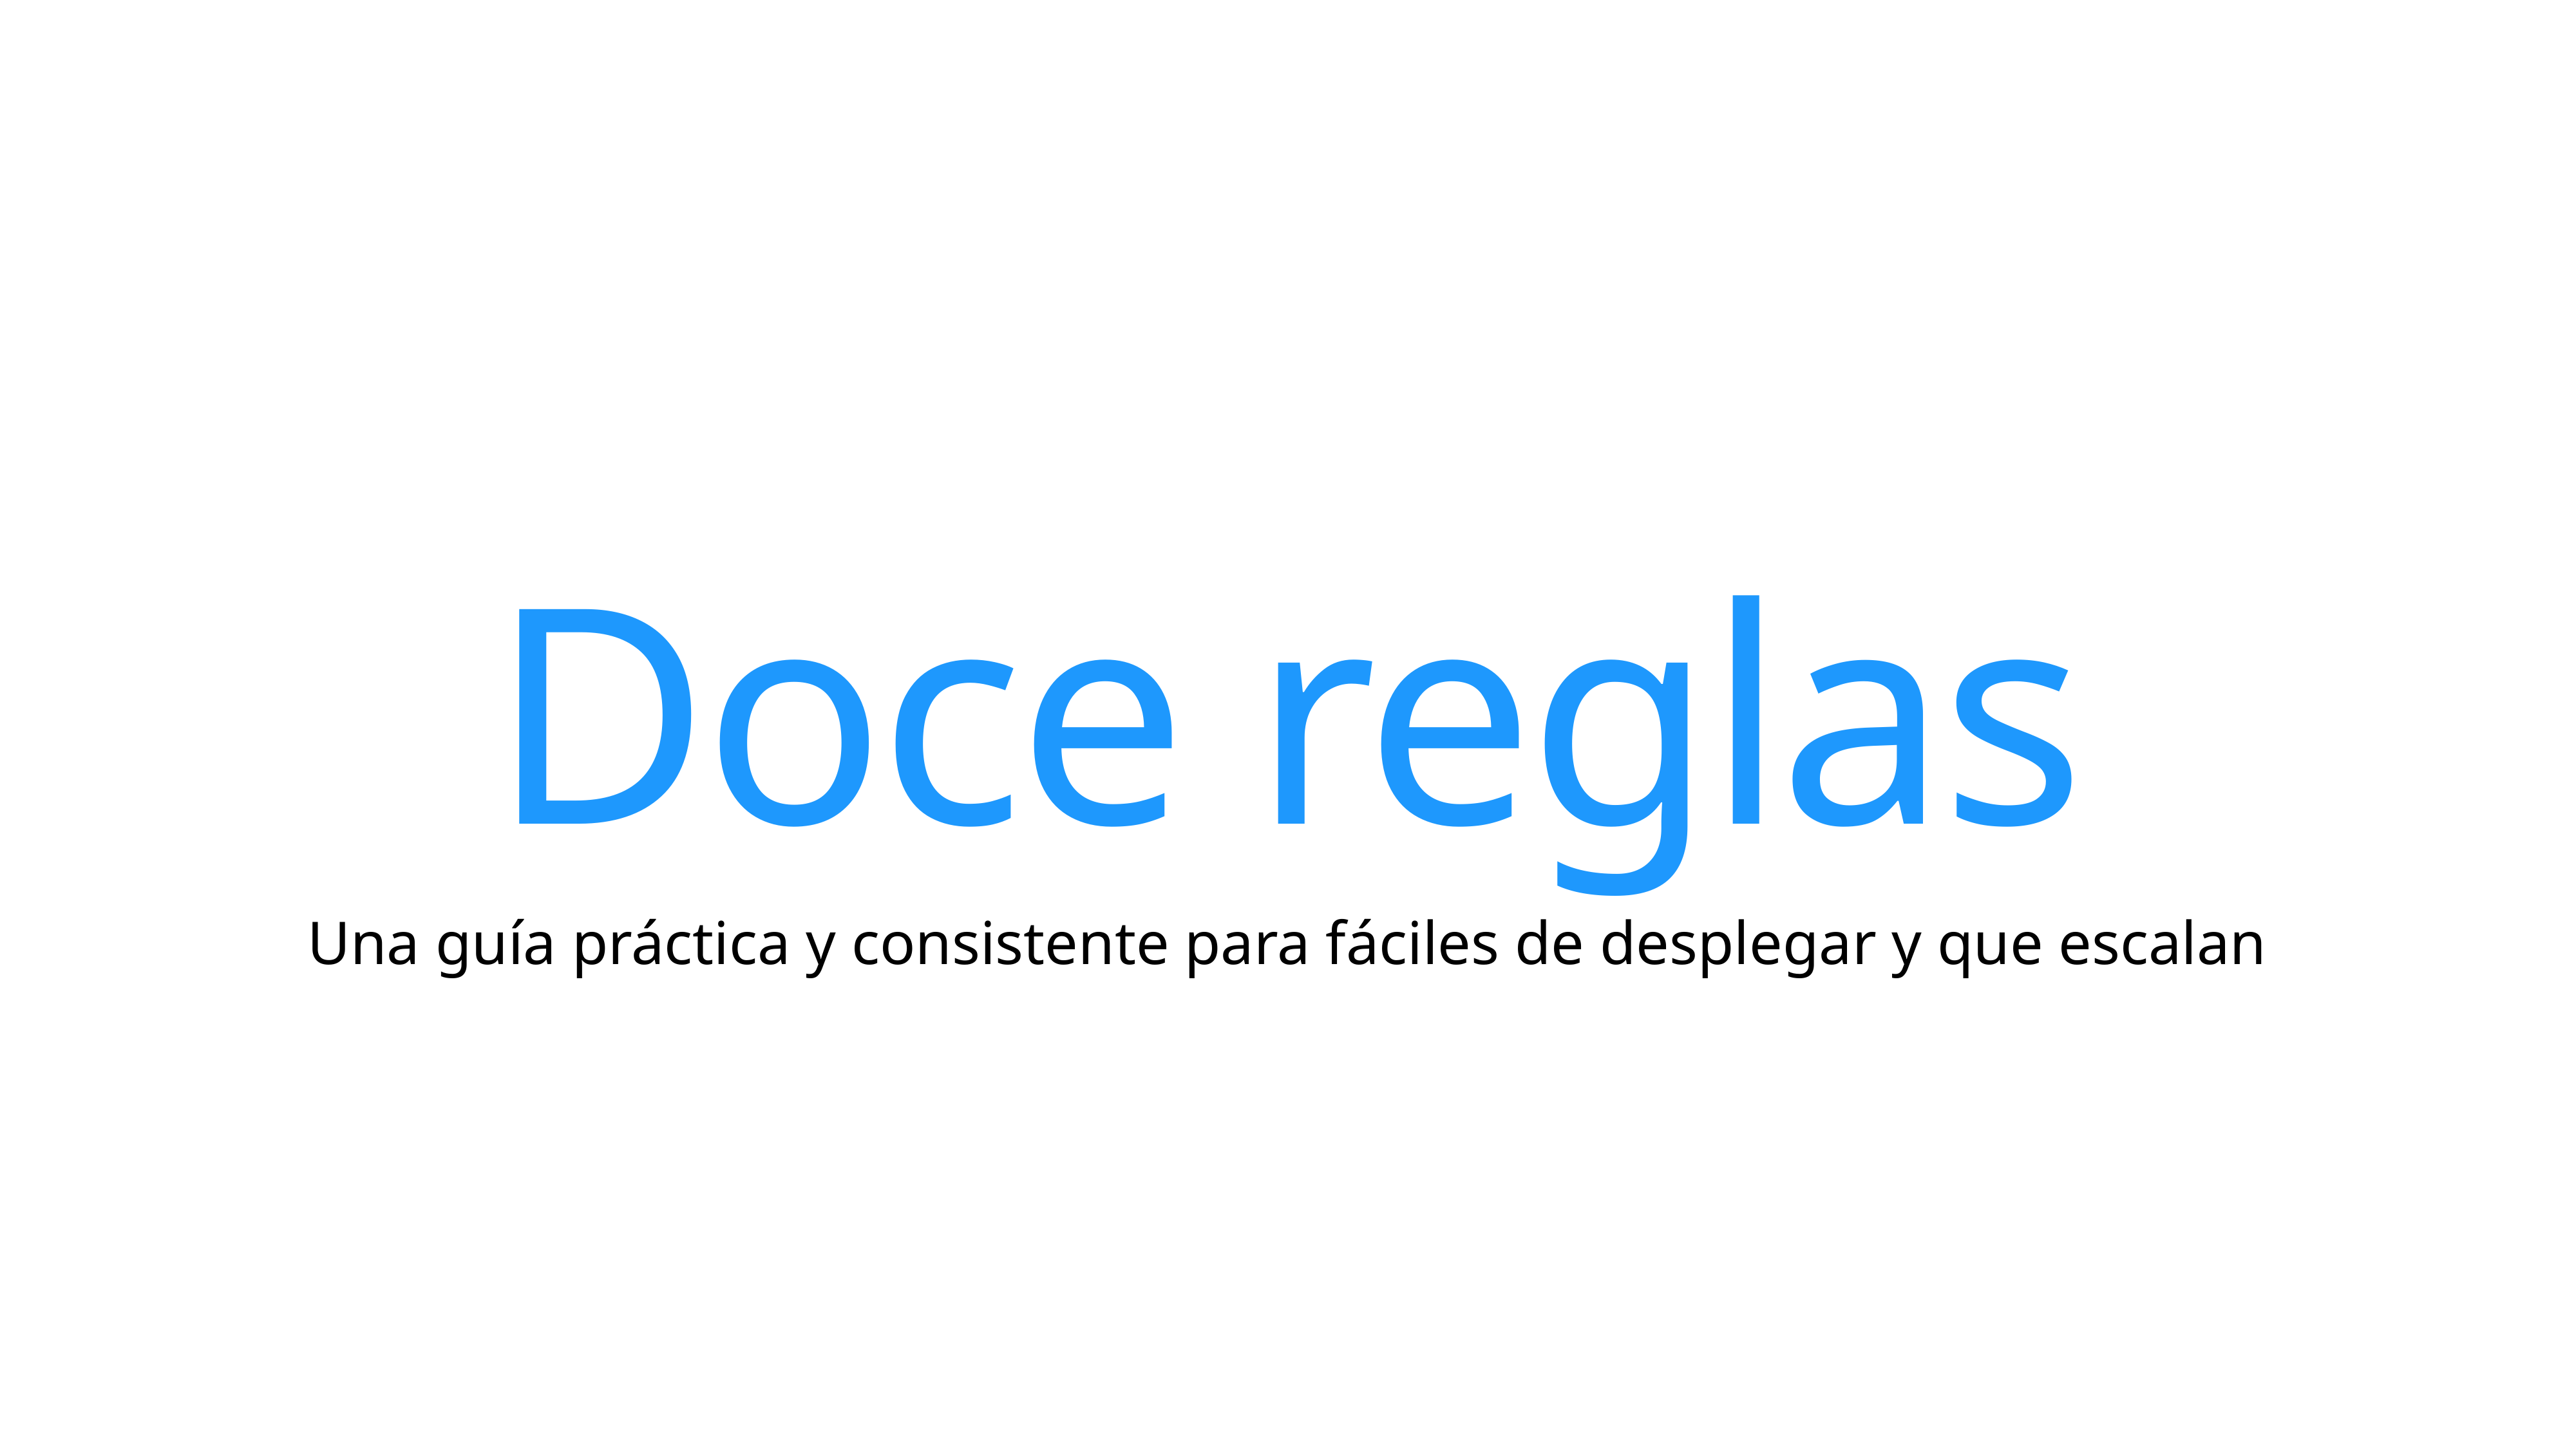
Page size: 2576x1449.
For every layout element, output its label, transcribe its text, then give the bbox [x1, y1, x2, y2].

list Doce reglas [133, 412, 2443, 887]
list Una guía práctica y consistente para fáciles de desplegar y que escalan [133, 900, 2443, 1009]
